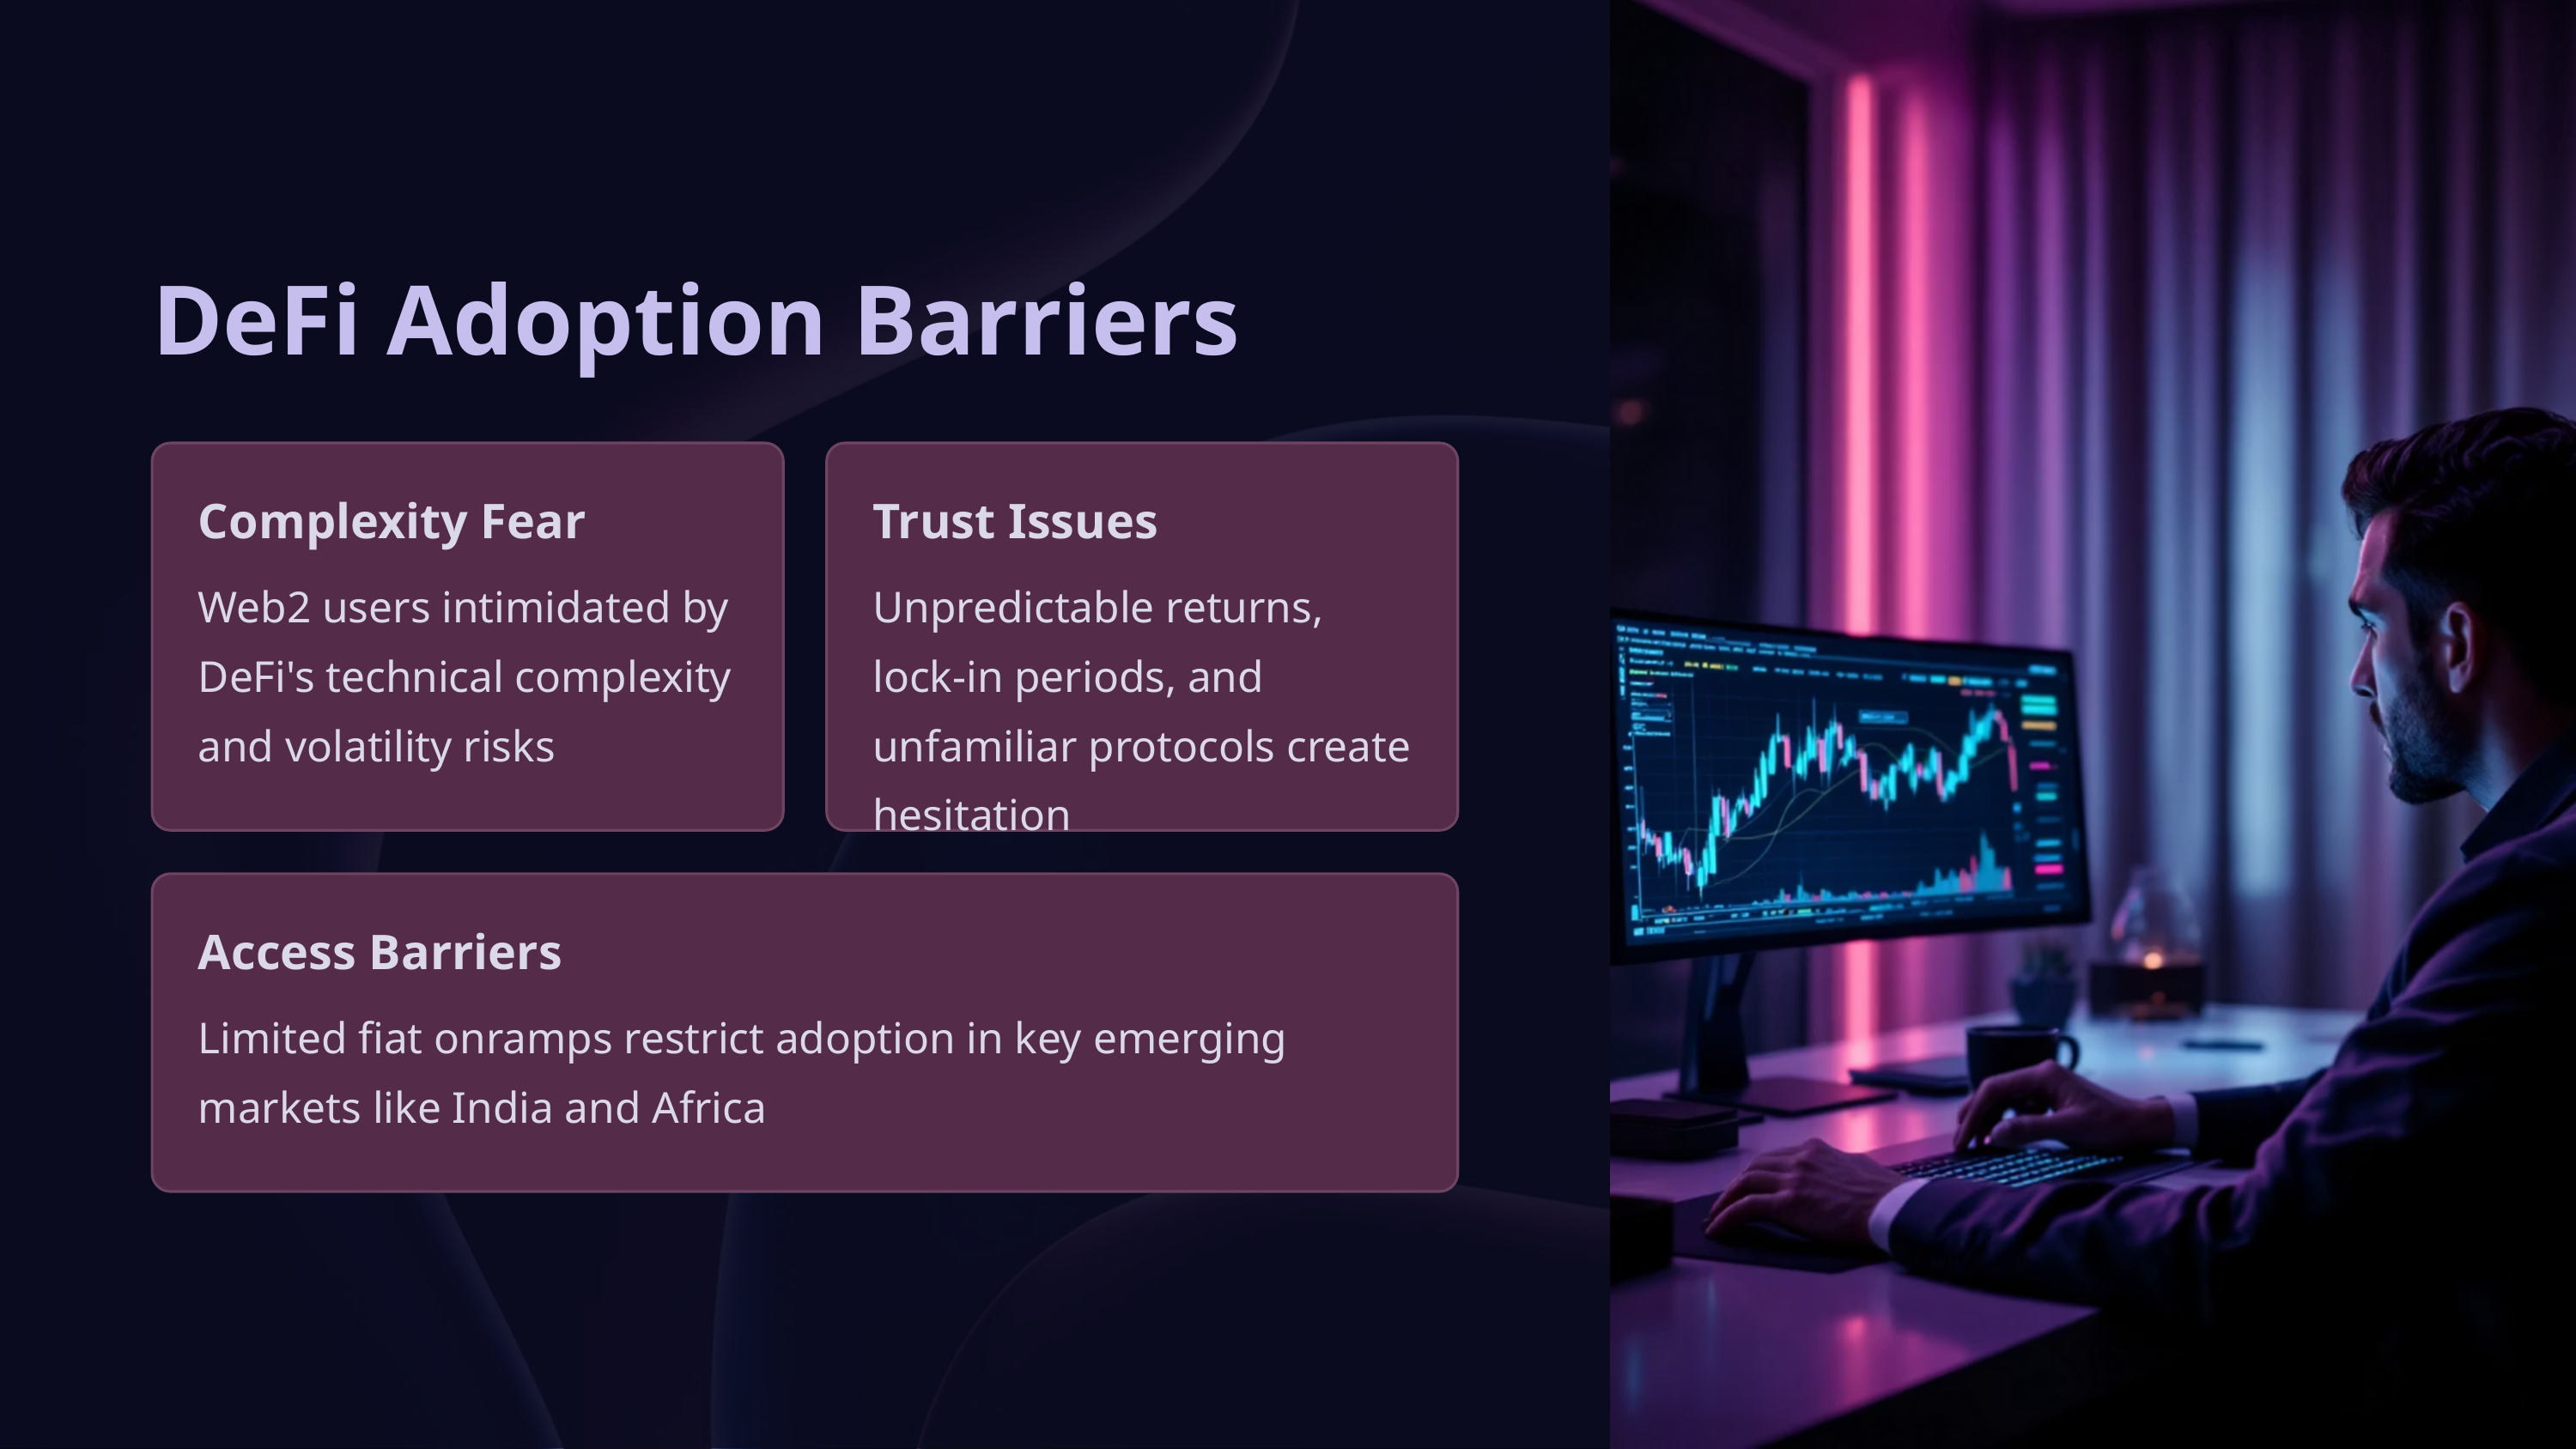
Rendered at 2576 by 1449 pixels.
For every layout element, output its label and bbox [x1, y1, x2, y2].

text_box [150, 441, 785, 833]
text_box [0, 0, 1607, 1449]
text_box [824, 441, 1460, 833]
text_box [1609, 0, 2576, 1449]
text_box [150, 872, 1460, 1193]
